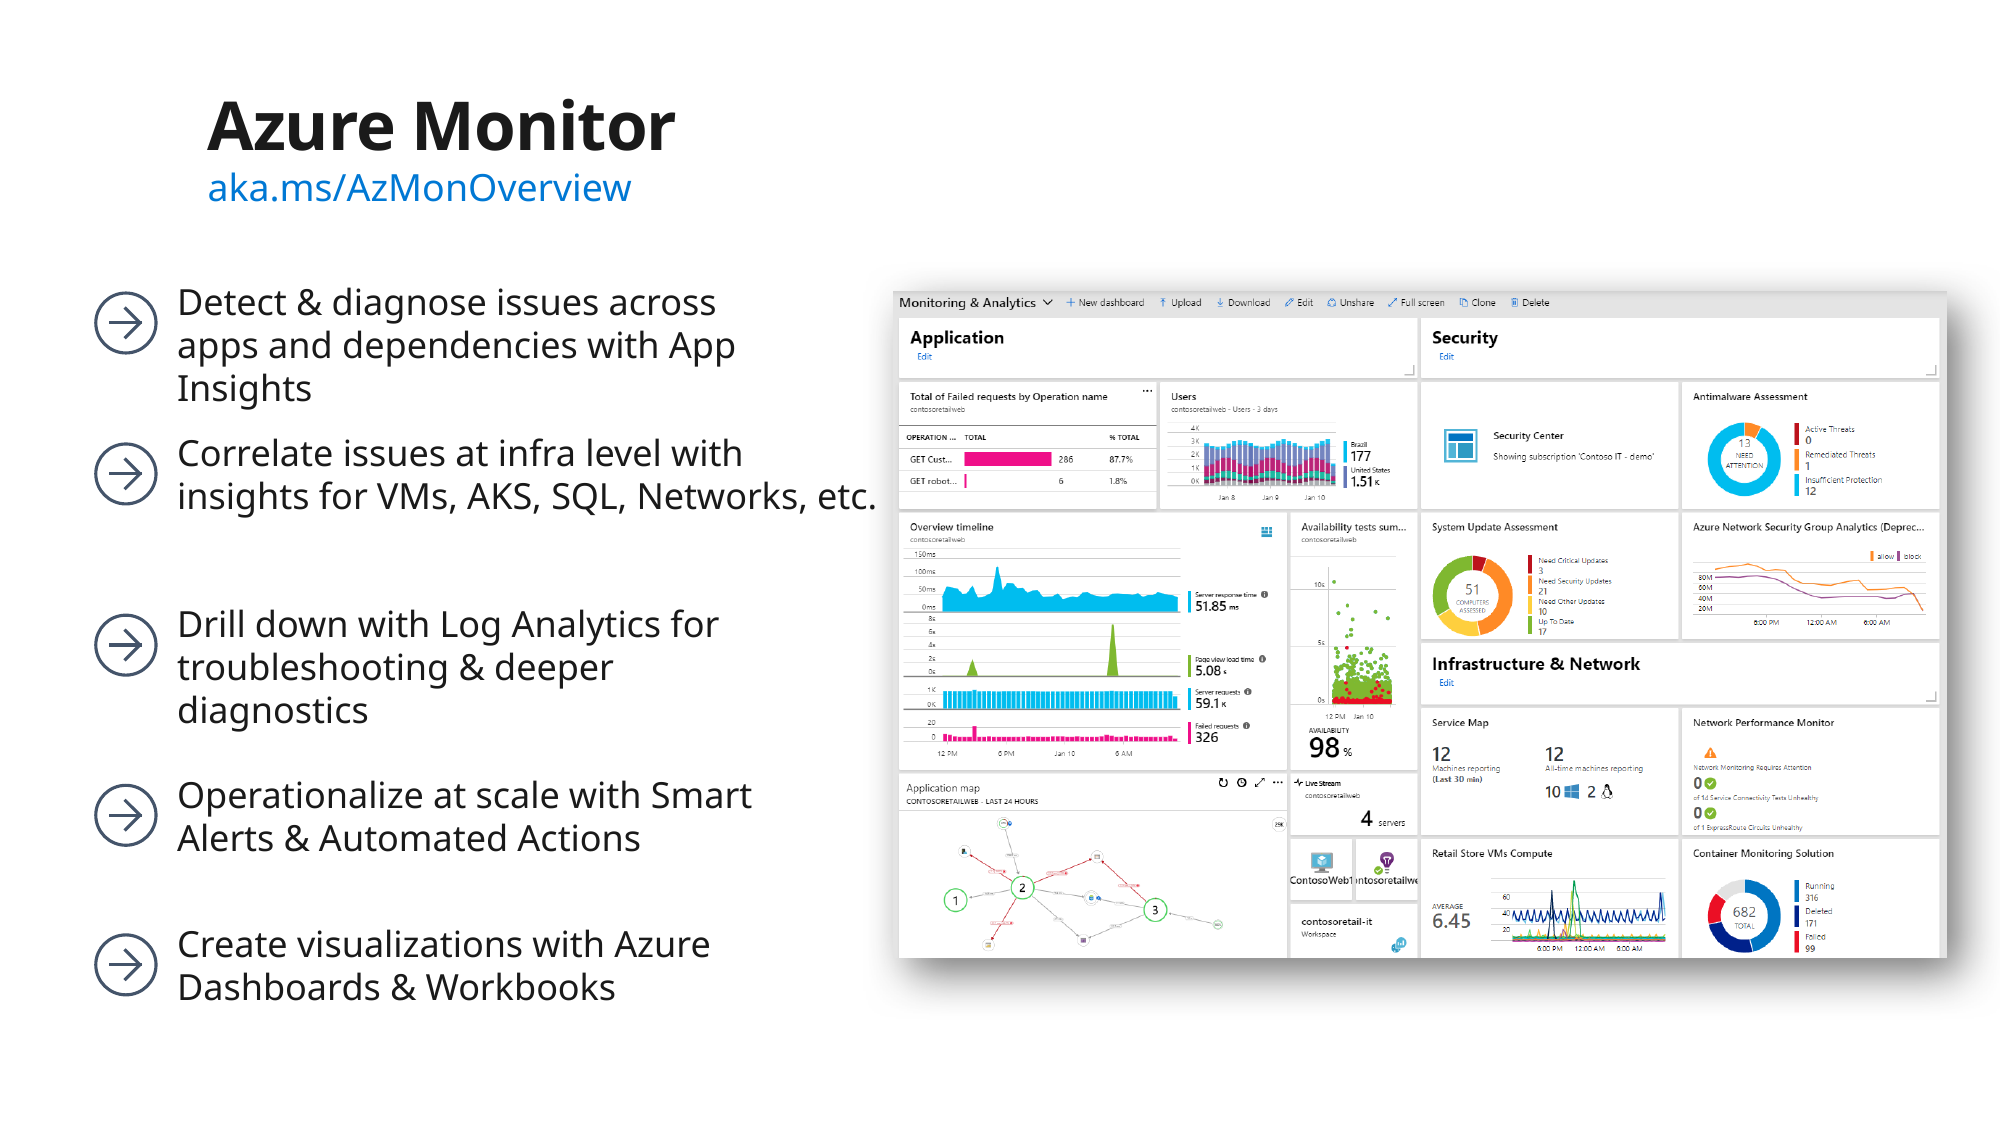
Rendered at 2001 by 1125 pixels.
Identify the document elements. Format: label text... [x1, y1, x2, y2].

title Azure Monitor aka.ms/AzMonOverview [192, 75, 2000, 217]
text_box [95, 601, 804, 689]
picture [893, 291, 1947, 959]
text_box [95, 430, 881, 518]
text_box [95, 772, 802, 860]
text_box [95, 921, 804, 1009]
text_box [95, 279, 802, 367]
